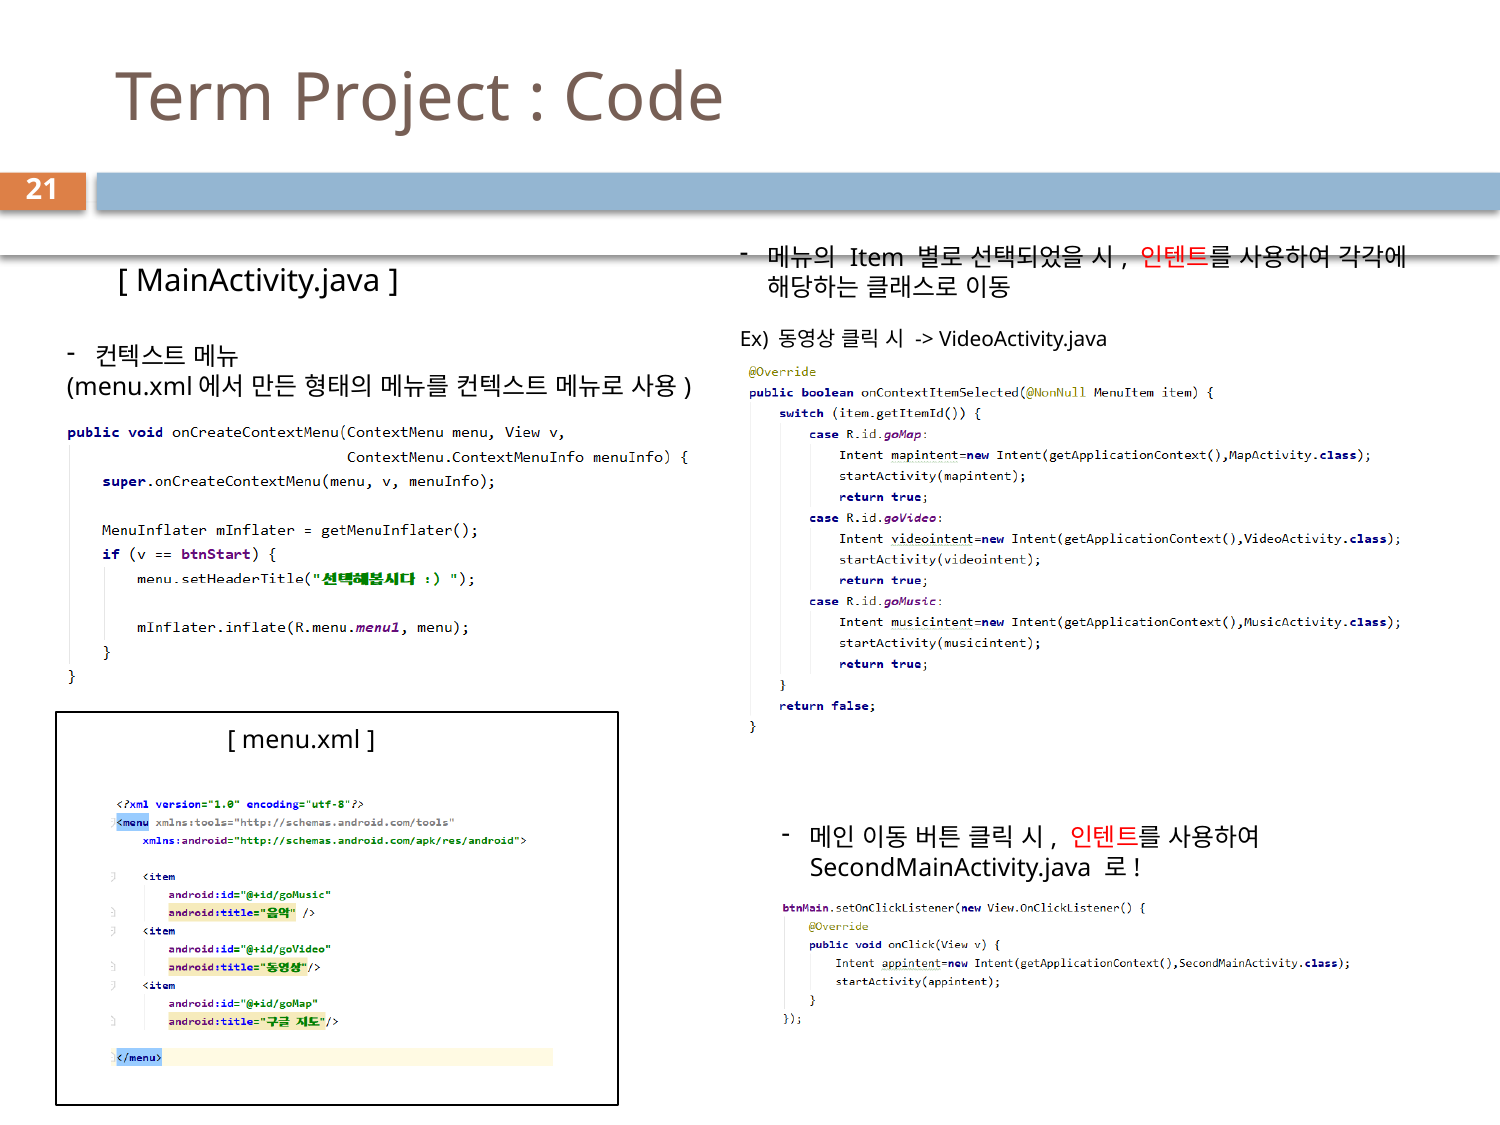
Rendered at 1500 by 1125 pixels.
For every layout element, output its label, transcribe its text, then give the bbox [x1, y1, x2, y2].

picture [724, 350, 1439, 741]
text_box 컨텍스트 메뉴 (menu.xml에서 만든 형태의 메뉴를 컨텍스트 메뉴로 사용) [52, 332, 724, 408]
text_box [ MainActivity.java ] [102, 253, 440, 306]
title Term Project : Code [100, 37, 1438, 149]
slide_number 21 [0, 170, 87, 211]
picture [110, 795, 553, 1077]
picture [768, 897, 1379, 1036]
text_box 메인 이동 버튼 클릭 시, 인텐트를 사용하여 SecondMainActivity.java 로! [766, 814, 1465, 890]
text_box 메뉴의 Item 별로 선택되었을 시, 인텐트를 사용하여 각각에 해당하는 클래스로 이동 Ex) 동영상 클릭 시 -> VideoActivity.java [724, 233, 1423, 350]
picture [51, 422, 706, 703]
text_box [55, 713, 619, 1105]
